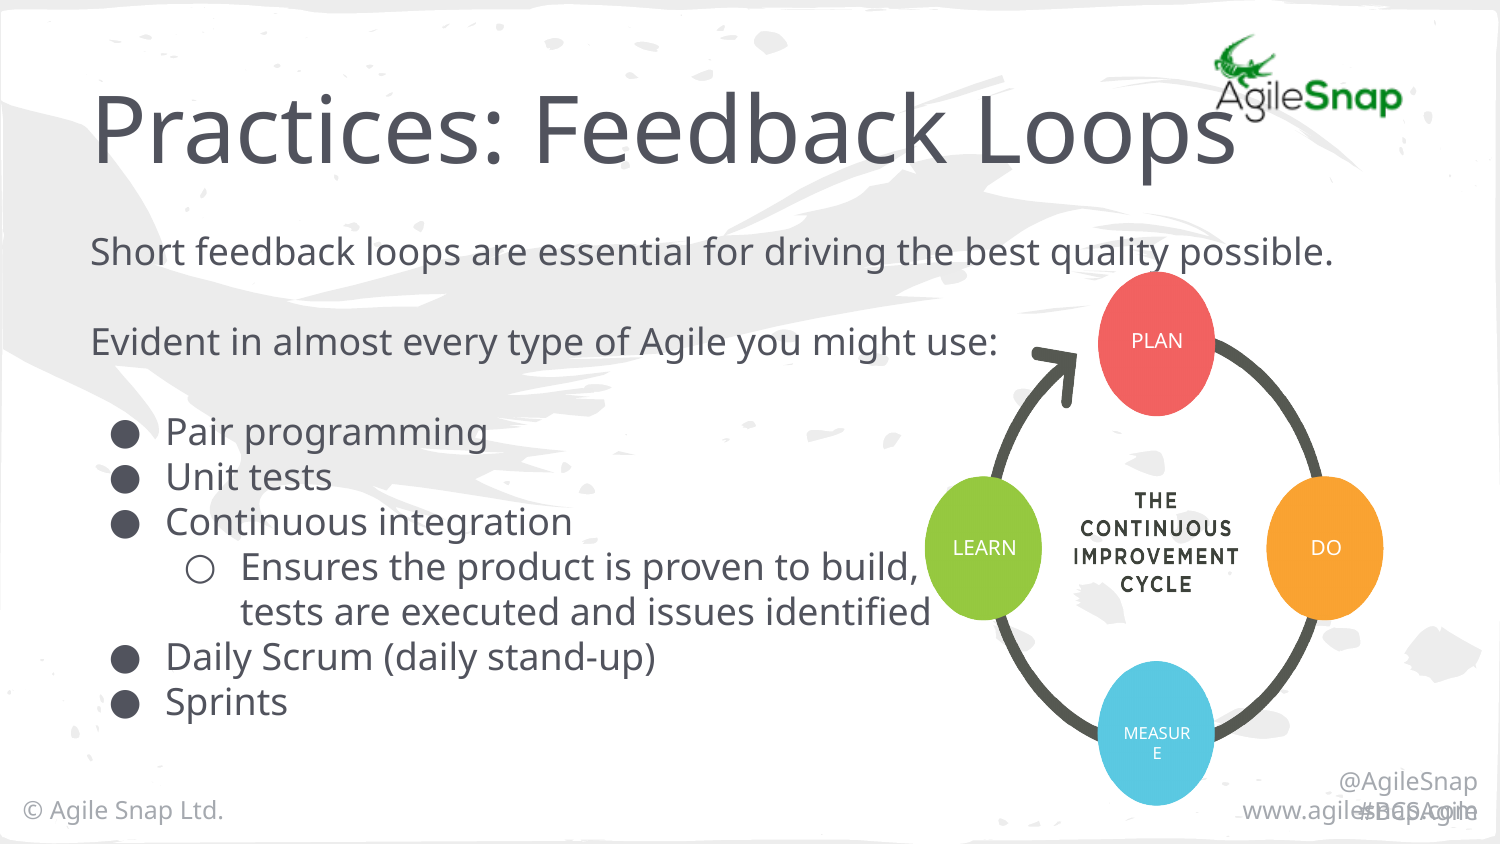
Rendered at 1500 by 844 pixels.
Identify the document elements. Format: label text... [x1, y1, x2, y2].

title Practices: Feedback Loops [75, 25, 1425, 197]
list Short feedback loops are essential for driving the best quality possible. Evident in almost every type of Agile you might use: Pair programming Unit tests Continuous integration Ensures the product is proven to build, tests are executed and issues identified Daily Scrum (daily stand-up) Sprints [75, 212, 1425, 808]
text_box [880, 258, 1426, 809]
